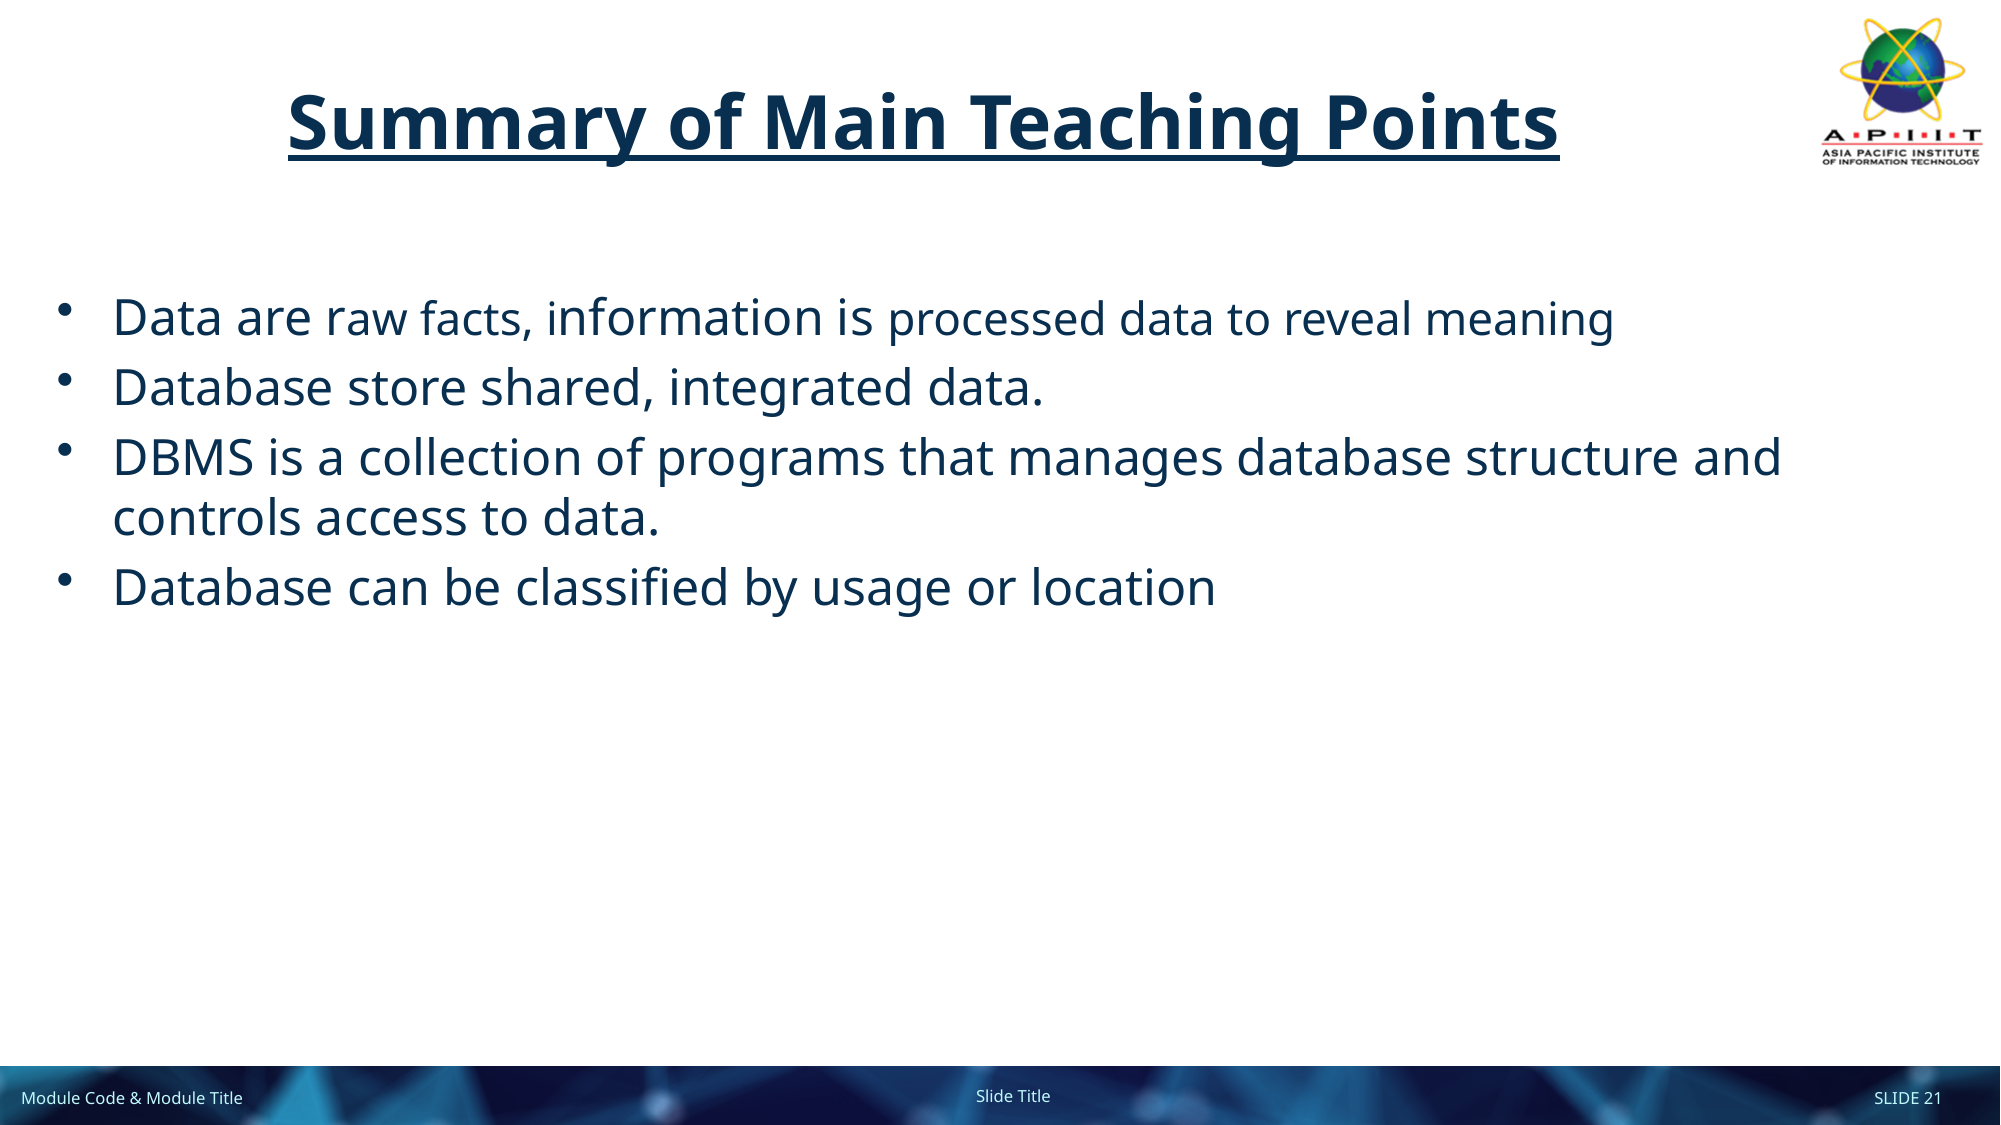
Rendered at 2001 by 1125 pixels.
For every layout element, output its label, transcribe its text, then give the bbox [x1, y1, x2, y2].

picture [1803, 0, 2000, 182]
text_box Summary of Main Teaching Points [273, 67, 1576, 173]
list Data are raw facts, information is processed data to reveal meaning Database store shared, integrated data. DBMS is a collection of programs that manages database structure and controls access to data. Database can be classified by usage or location [41, 278, 1969, 1021]
picture [0, 1066, 2000, 1125]
